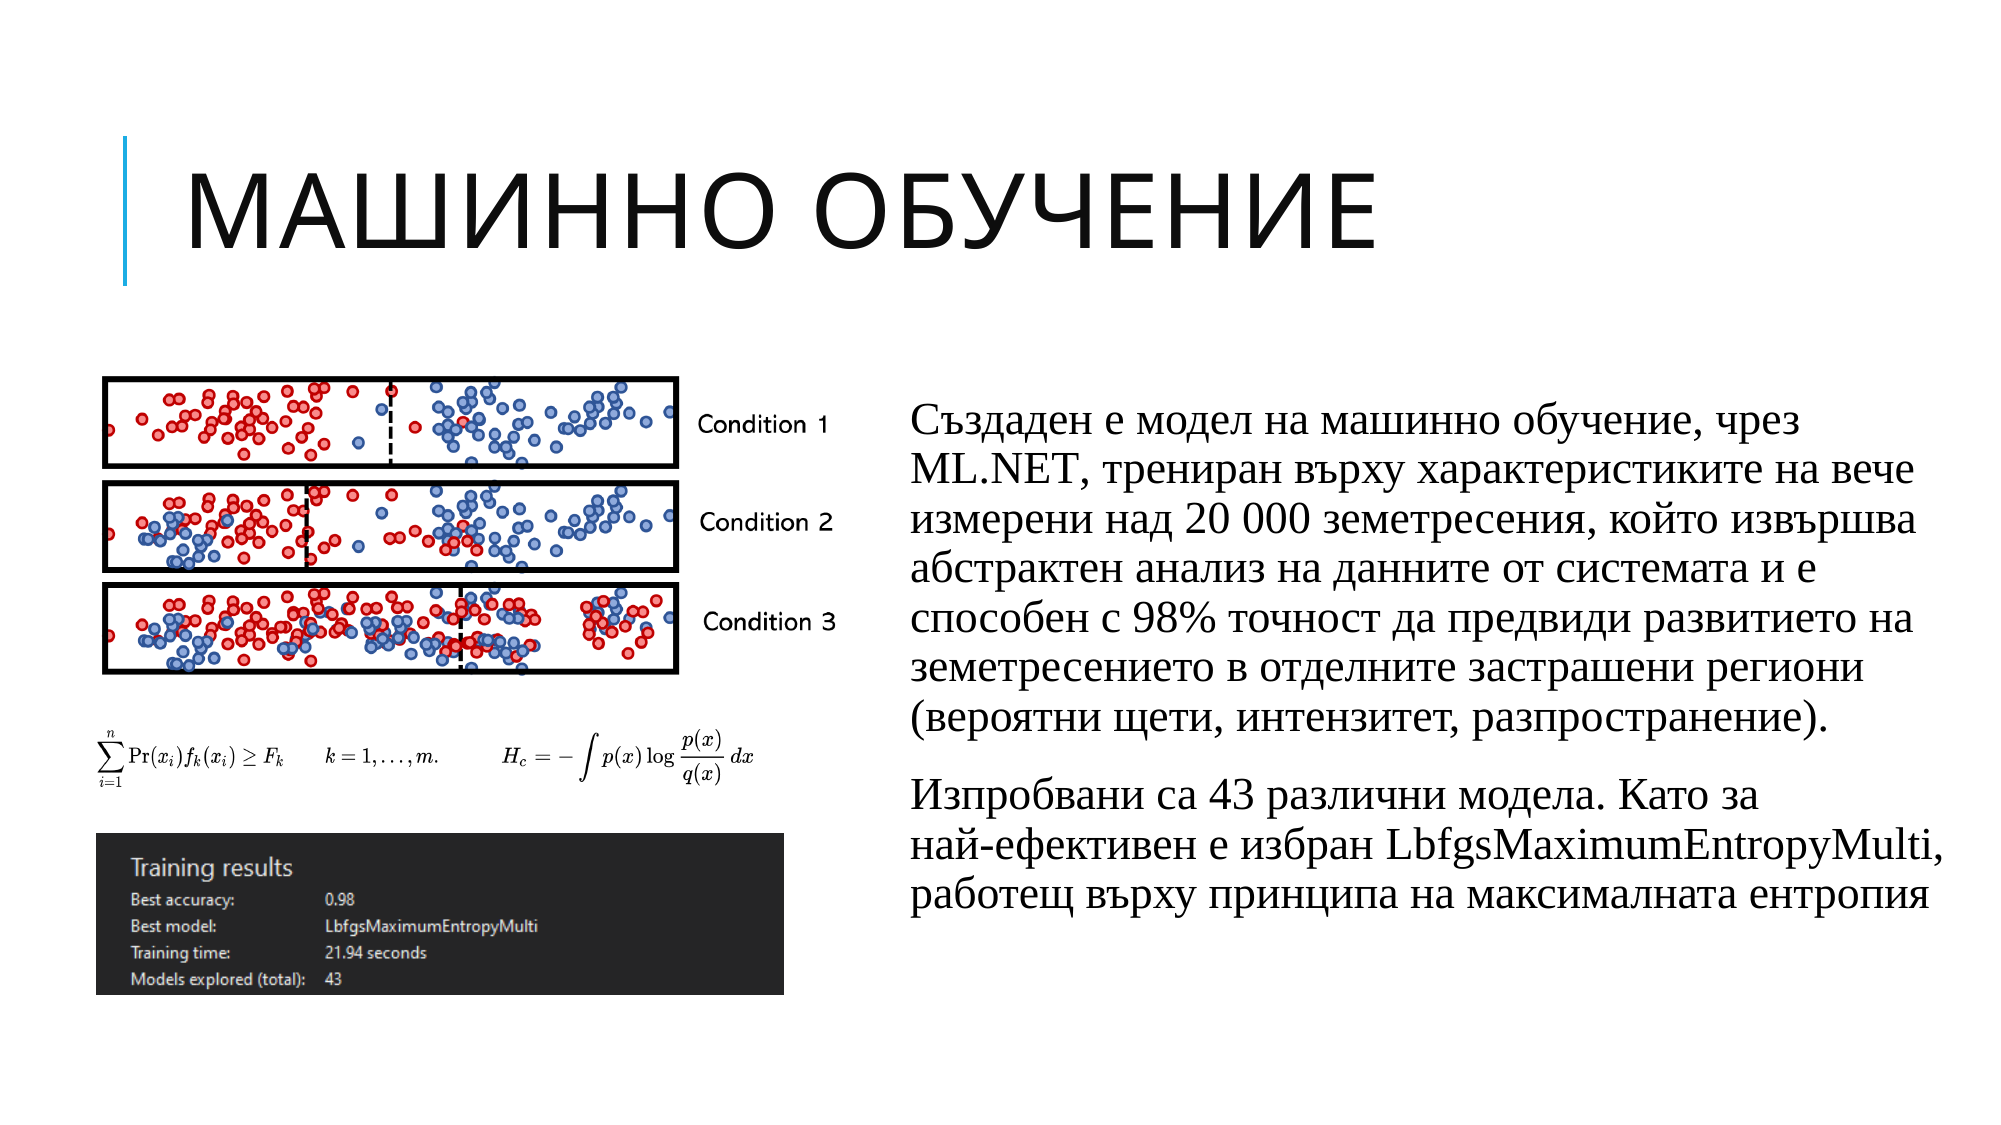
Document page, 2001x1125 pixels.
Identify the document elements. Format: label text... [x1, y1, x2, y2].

picture [96, 366, 852, 681]
list Създаден е модел на машинно обучение, чрез ML.NET, трениран върху характеристиките на вече измерени над 20 000 земетресения, който извършва абстрактен анализ на данните от системата и е способен с 98% точност да предвиди развитието на земетресението в отделните застрашени региони (вероятни щети, интензитет, разпространение). Изпробвани са 43 различни модела. Като за най-ефективен е избран LbfgsMaximumEntropyMulti, работещ върху принципа на максималната ентропия [887, 387, 1961, 1048]
picture [501, 726, 754, 788]
picture [96, 726, 440, 792]
title Машинно обучение [168, 96, 1763, 342]
picture [96, 833, 784, 996]
